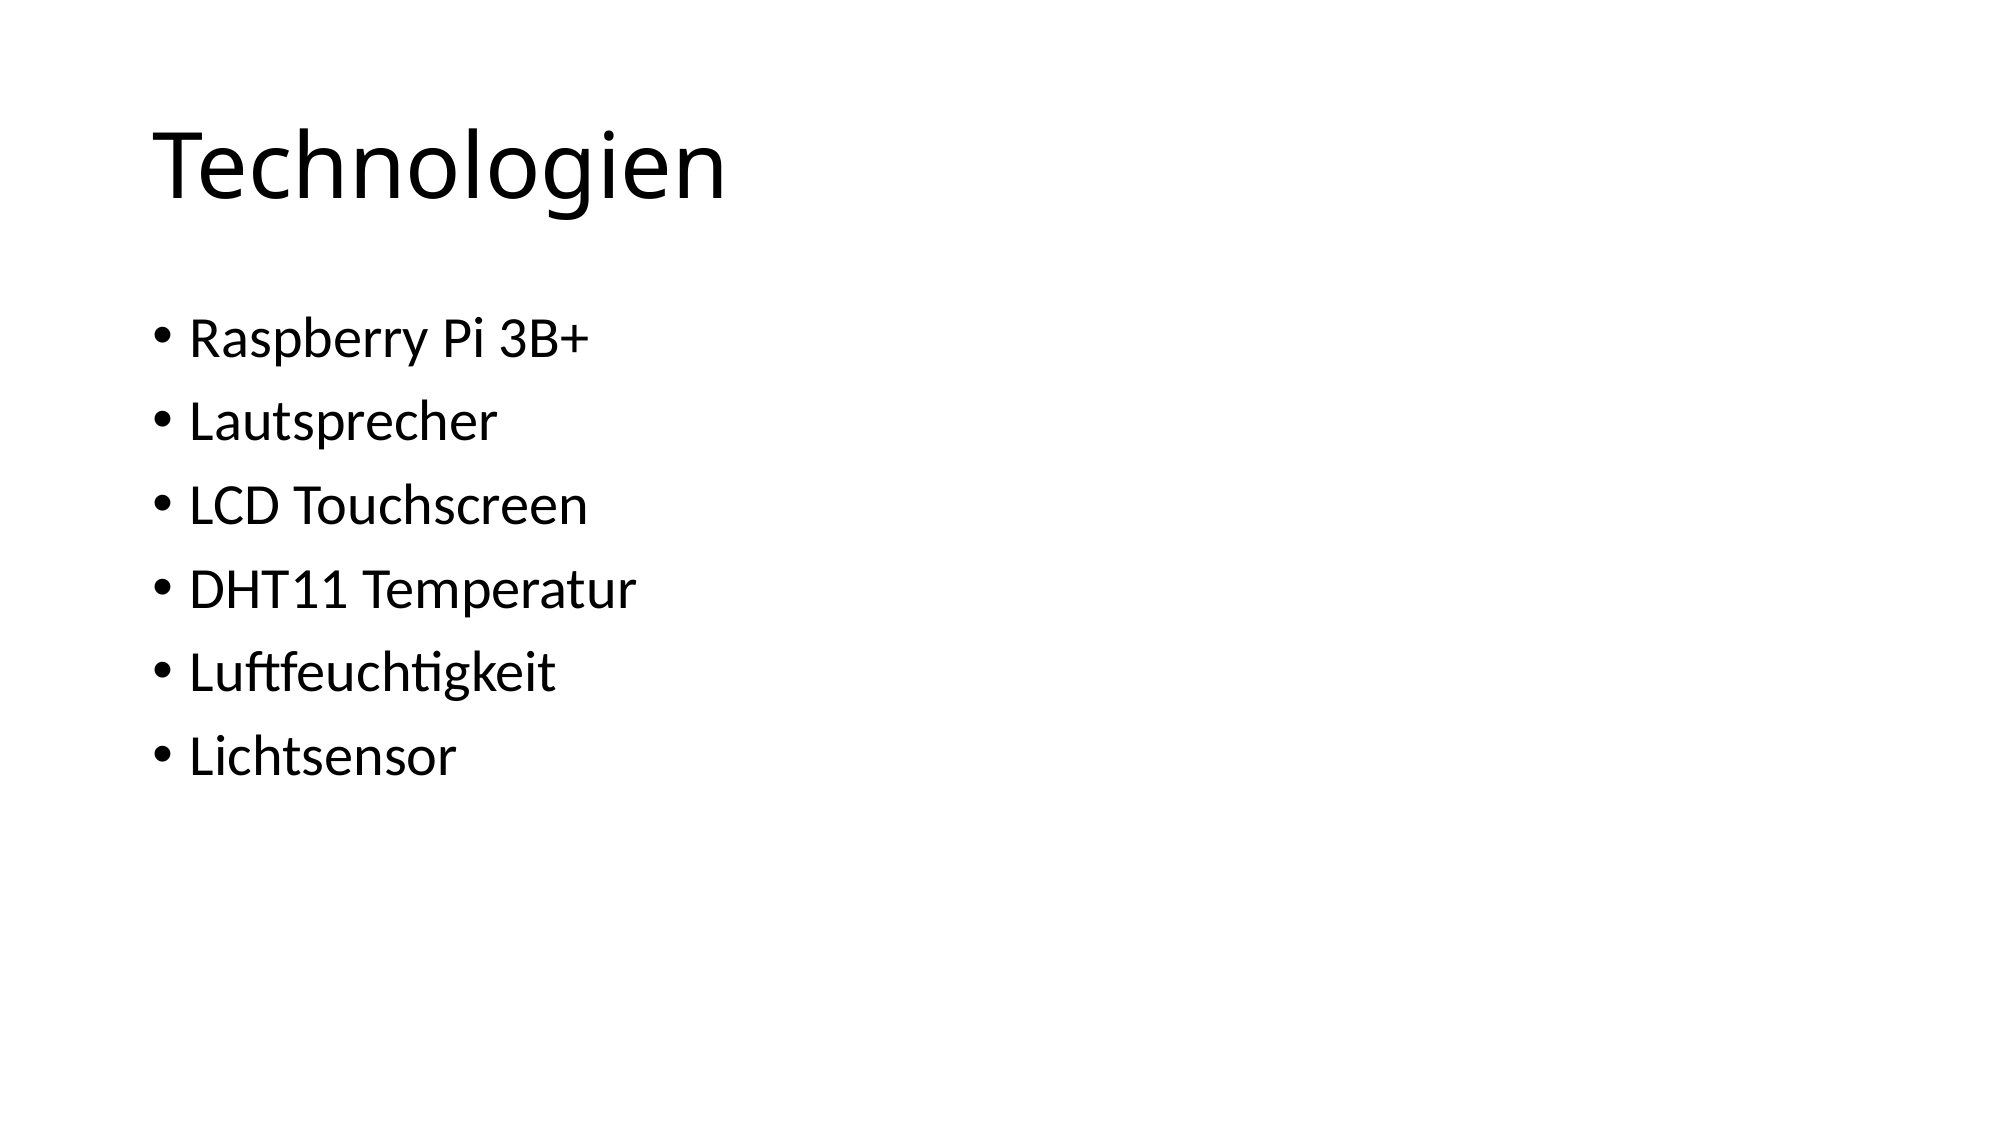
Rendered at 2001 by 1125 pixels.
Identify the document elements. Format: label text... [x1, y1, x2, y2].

list Raspberry Pi 3B+ Lautsprecher LCD Touchscreen DHT11 Temperatur Luftfeuchtigkeit Lichtsensor [137, 299, 1863, 1014]
title Technologien [137, 59, 1863, 278]
